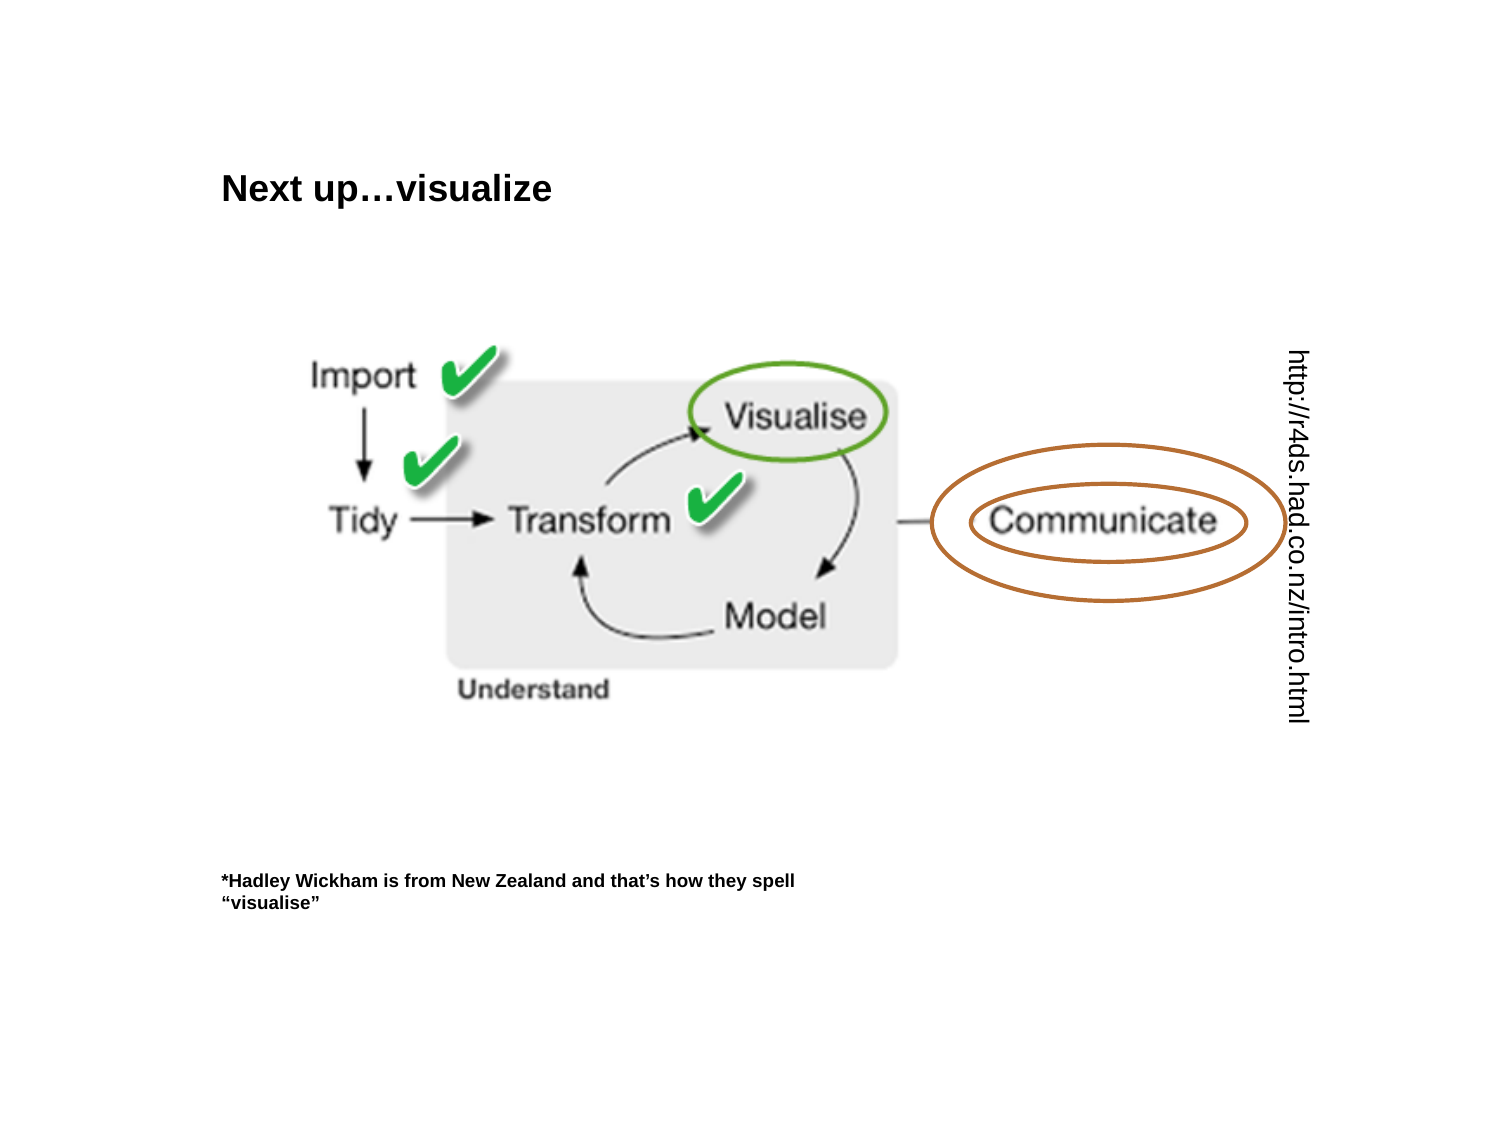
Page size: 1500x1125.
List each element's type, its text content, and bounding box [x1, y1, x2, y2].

text_box *Hadley Wickham is from New Zealand and that’s how they spell “visualise” [206, 861, 812, 921]
text_box [1230, 463, 1288, 582]
picture [302, 339, 1226, 707]
text_box http://r4ds.had.co.nz/intro.html [1276, 334, 1325, 740]
text_box Next up…visualize [206, 164, 1178, 216]
